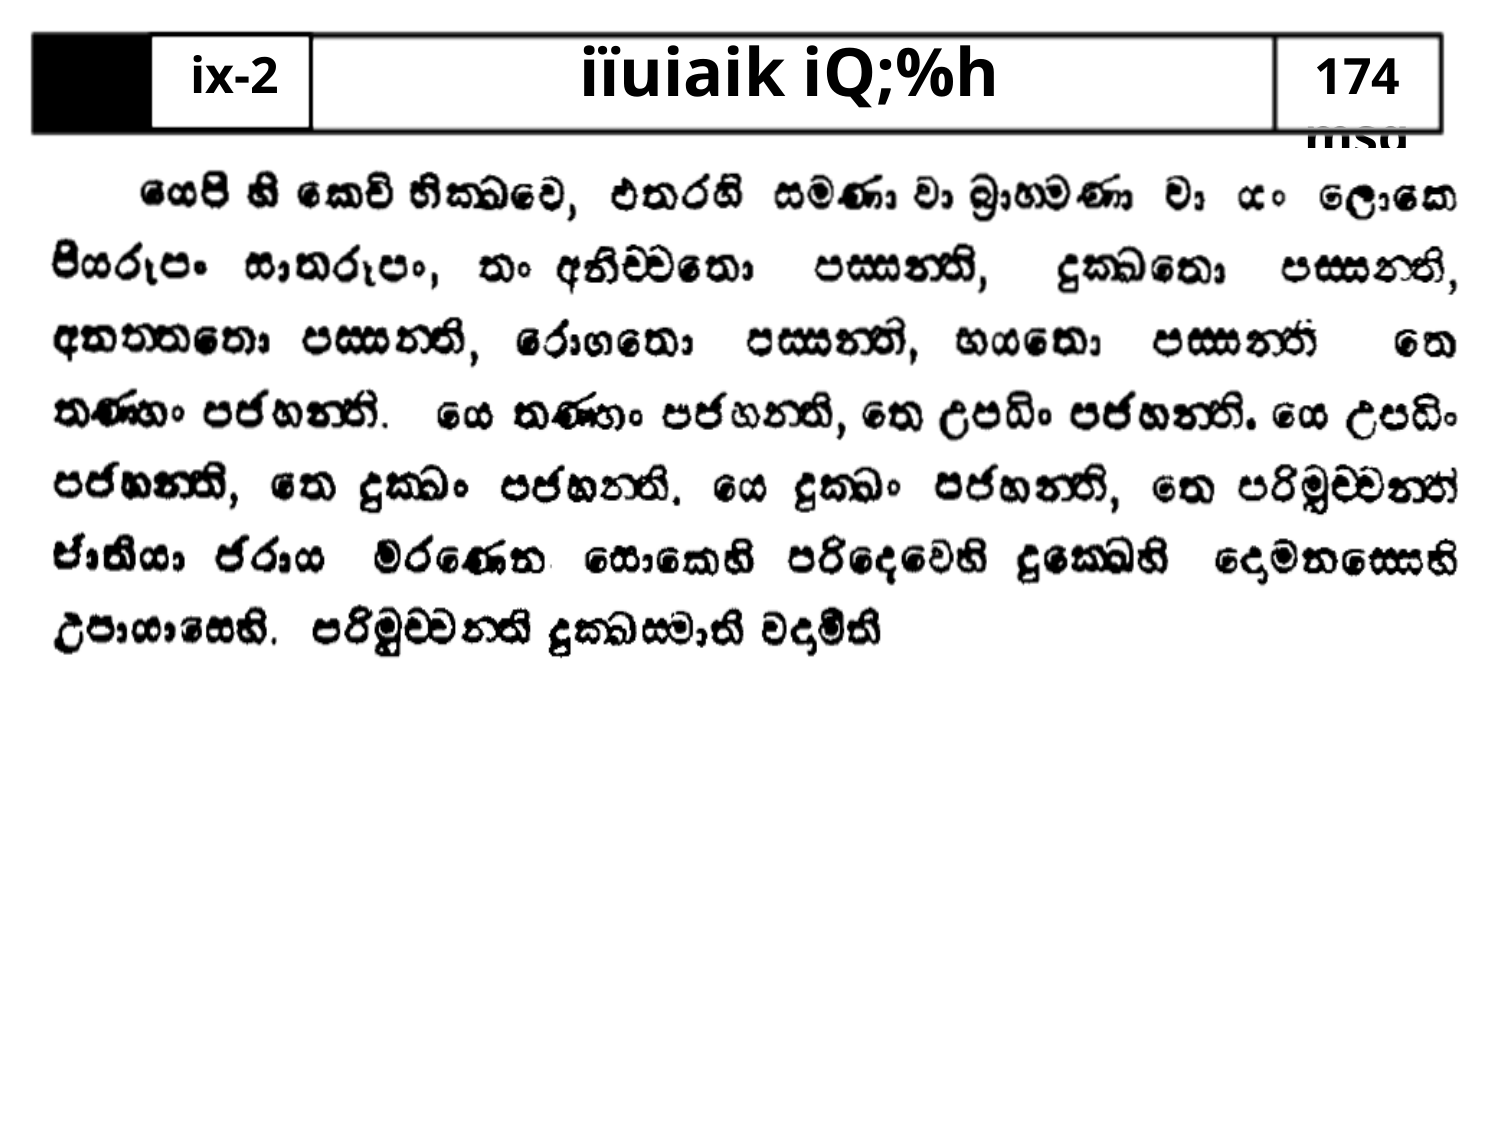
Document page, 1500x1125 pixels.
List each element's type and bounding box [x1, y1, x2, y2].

picture [35, 148, 1479, 686]
picture [24, 22, 1451, 143]
